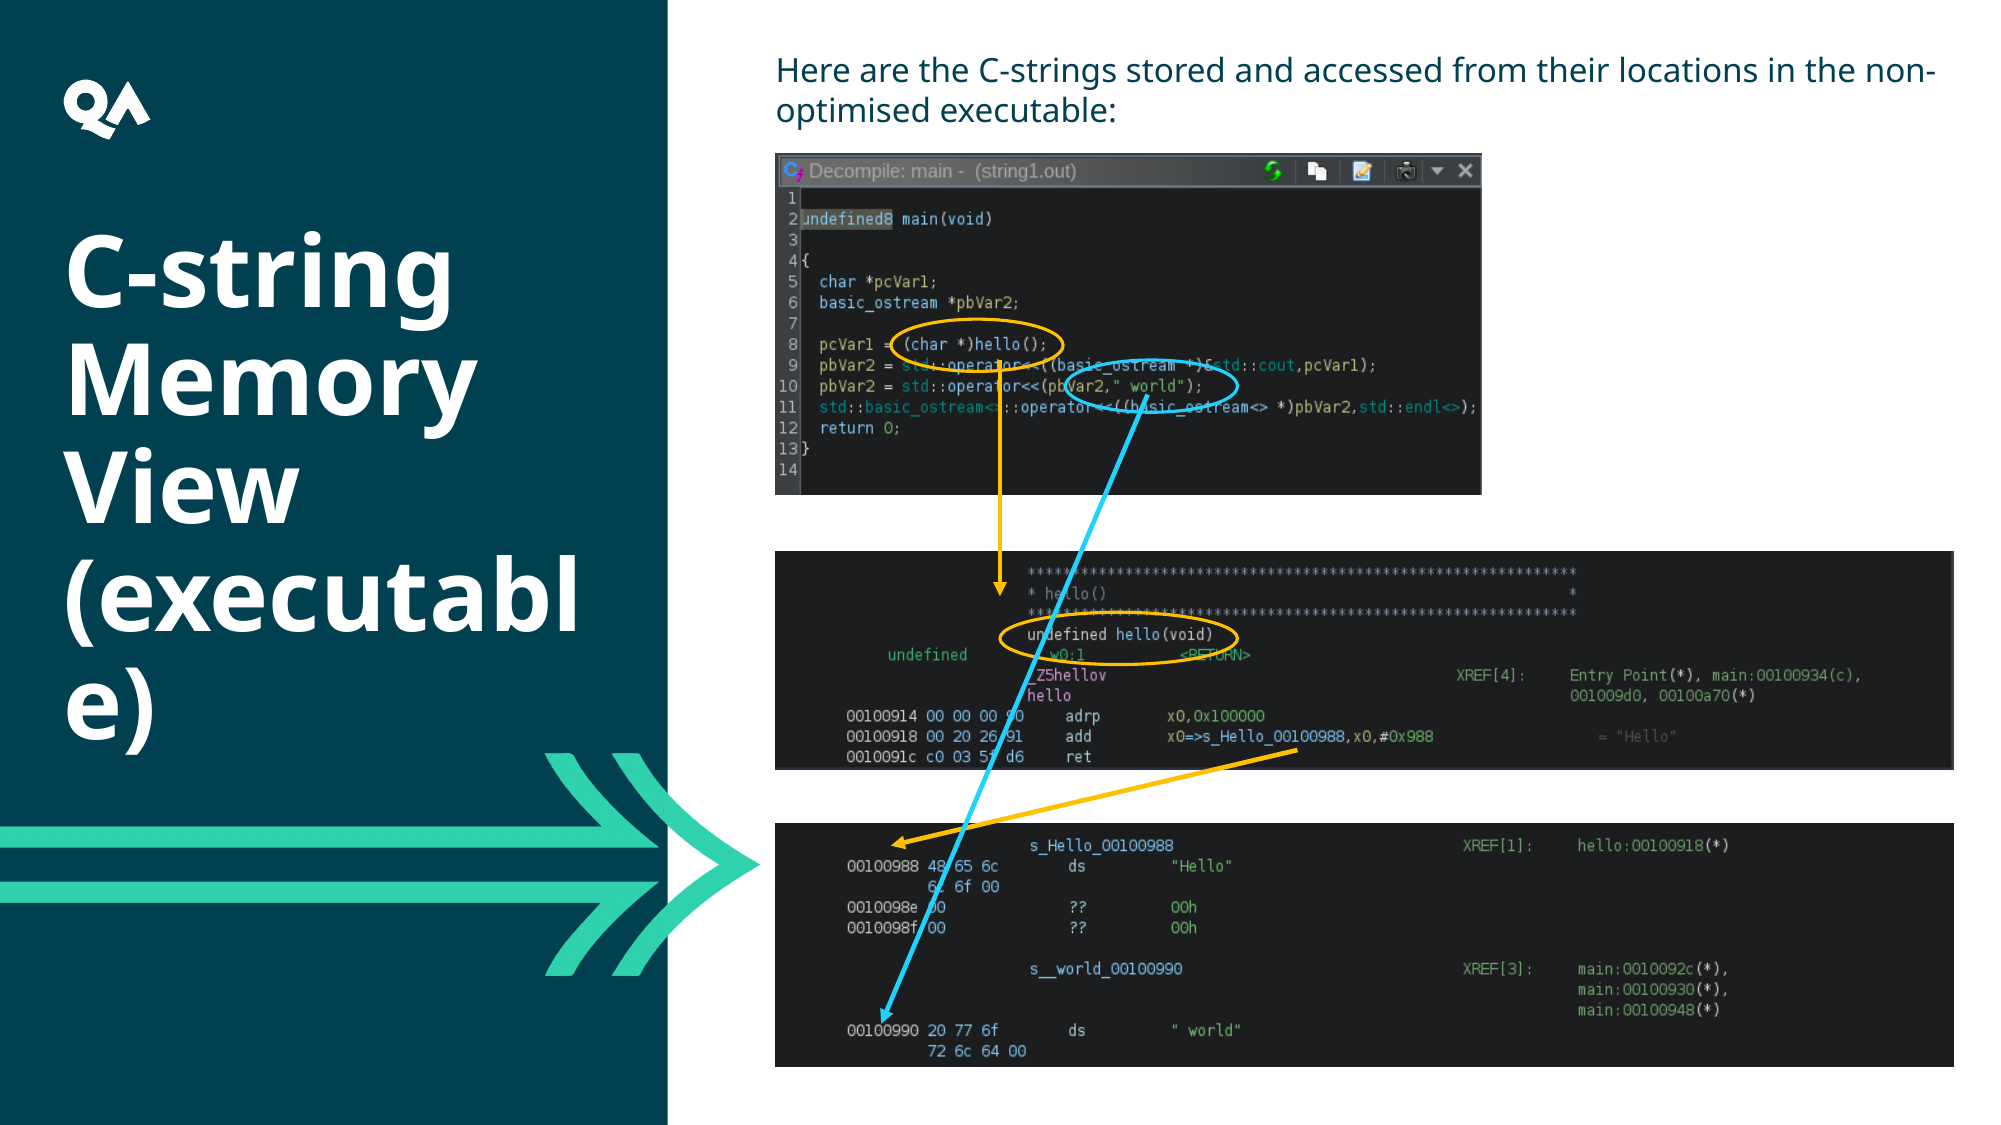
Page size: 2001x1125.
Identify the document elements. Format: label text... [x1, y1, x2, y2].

picture [68, 684, 117, 739]
picture [64, 80, 114, 139]
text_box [1148, 749, 1298, 846]
picture [127, 673, 151, 754]
list C-string Memory View (executable) [63, 221, 628, 673]
picture [613, 551, 1954, 1067]
list Here are the C-strings stored and accessed from their locations in the non-optimised executable: [775, 48, 1954, 551]
picture [107, 83, 149, 124]
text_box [881, 394, 1148, 1024]
picture [1148, 551, 1954, 770]
picture [0, 754, 657, 847]
picture [775, 153, 1482, 495]
picture [0, 882, 657, 975]
